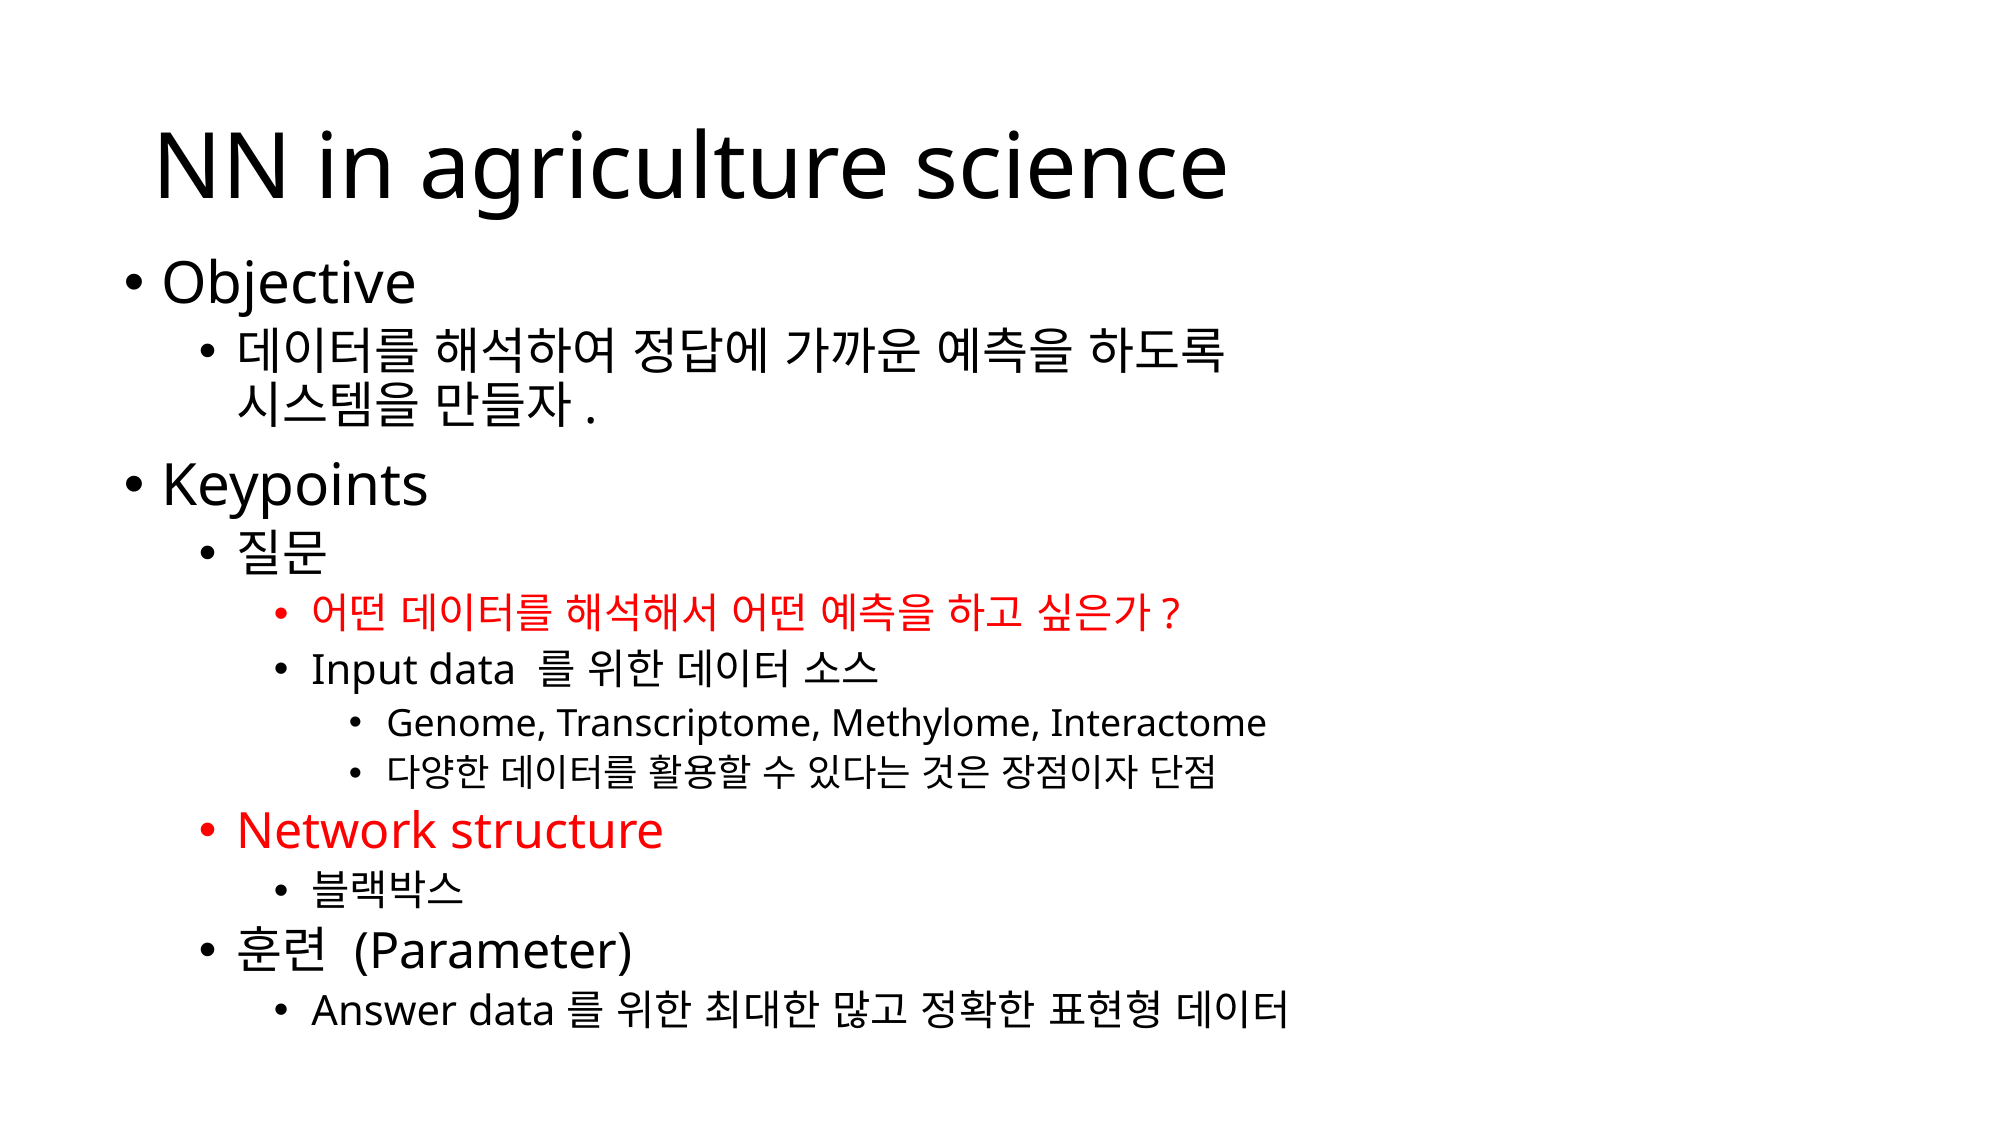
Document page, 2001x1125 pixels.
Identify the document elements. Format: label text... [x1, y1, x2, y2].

list Objective 데이터를 해석하여 정답에 가까운 예측을 하도록 시스템을 만들자. Keypoints 질문 어떤 데이터를 해석해서 어떤 예측을 하고 싶은가? Input data 를 위한 데이터 소스 Genome, Transcriptome, Methylome, Interactome 다양한 데이터를 활용할 수 있다는 것은 장점이자 단점 Network structure 블랙박스 훈련 (Parameter) Answer data를 위한 최대한 많고 정확한 표현형 데이터 [109, 245, 1315, 1117]
title NN in agriculture science [137, 59, 1863, 278]
